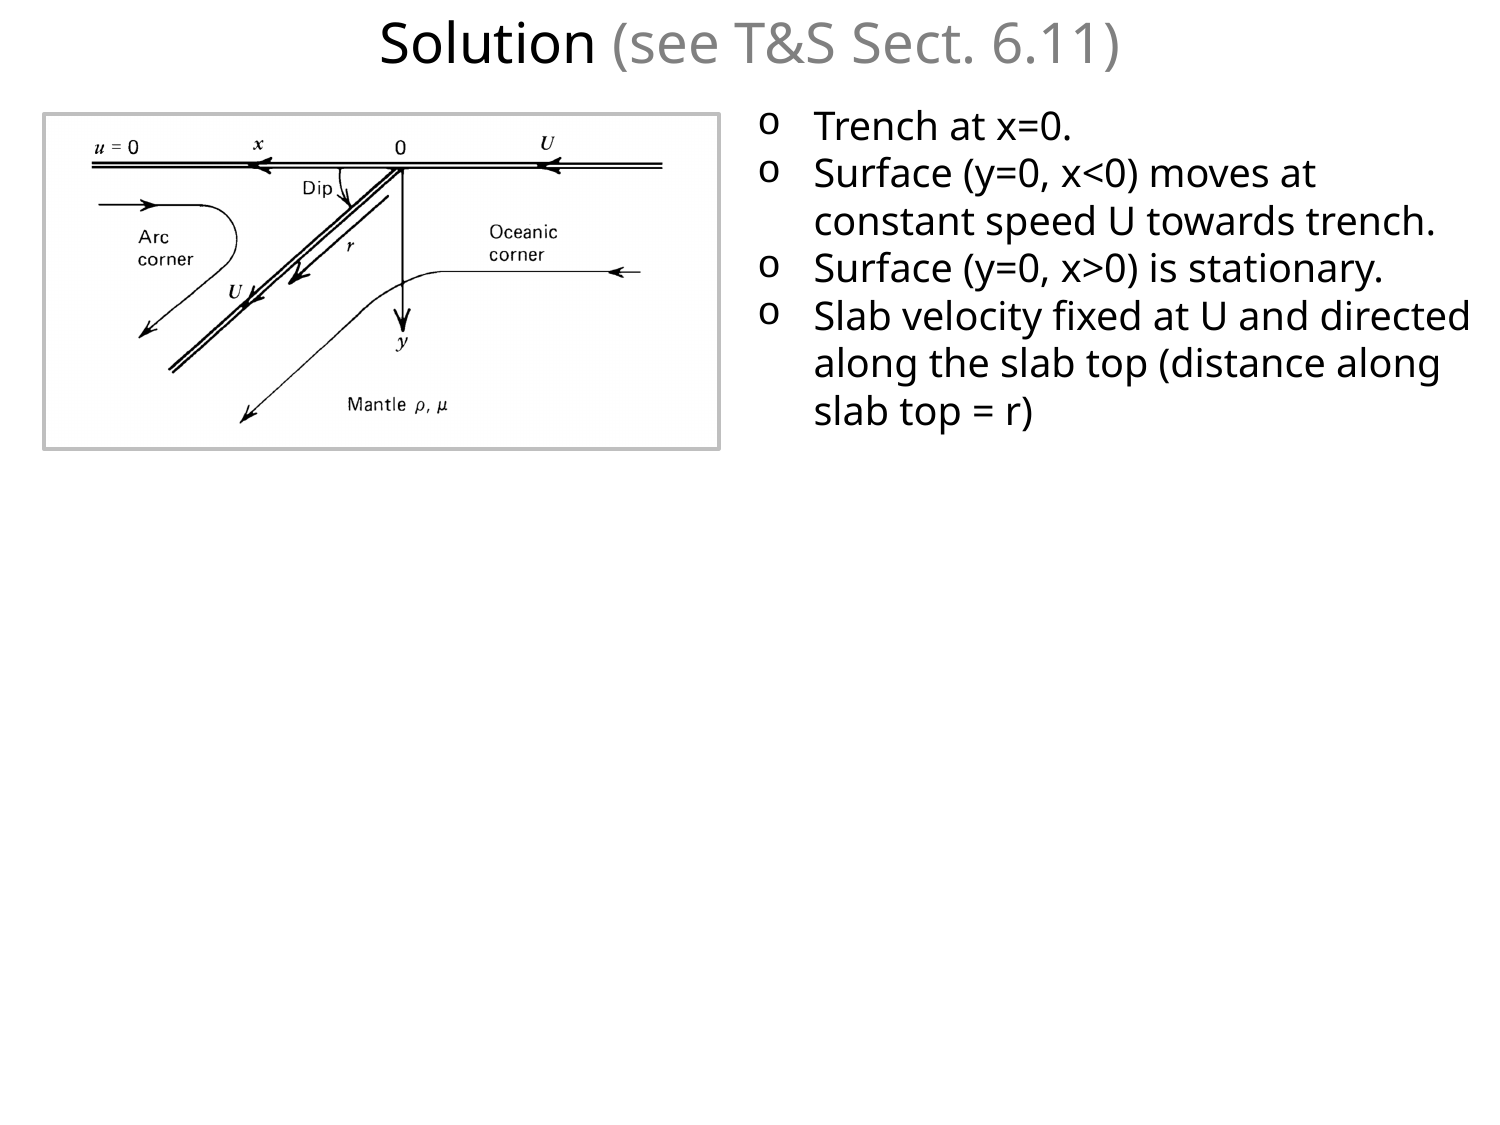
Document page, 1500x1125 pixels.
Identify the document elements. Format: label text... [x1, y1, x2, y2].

text_box Solution (see T&S Sect. 6.11) [0, 0, 1500, 83]
picture [45, 115, 718, 447]
text_box Trench at x=0. Surface (y=0, x<0) moves at constant speed U towards trench. Surface (y=0, x>0) is stationary. Slab velocity fixed at U and directed along the slab top (distance along slab top = r) [742, 93, 1496, 441]
